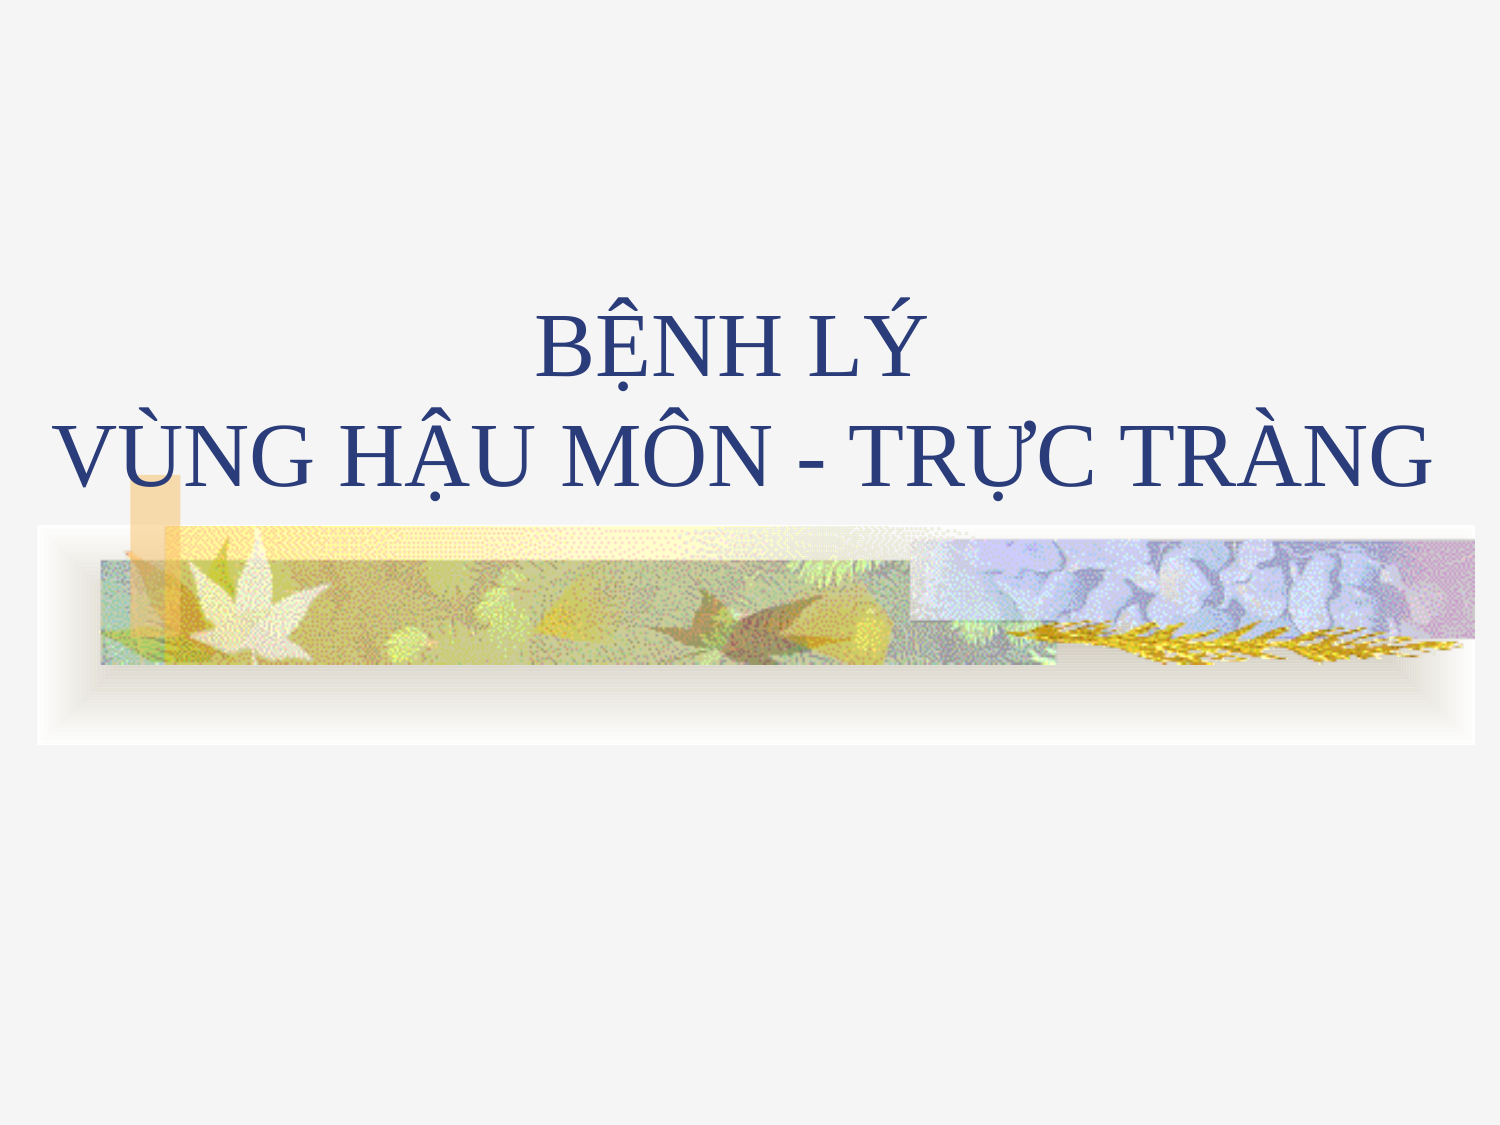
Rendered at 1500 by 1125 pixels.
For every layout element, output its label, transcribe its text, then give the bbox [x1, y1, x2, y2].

title BỆNH LÝ VÙNG HẬU MÔN - TRỰC TRÀNG [24, 324, 1463, 513]
picture [99, 526, 1475, 665]
